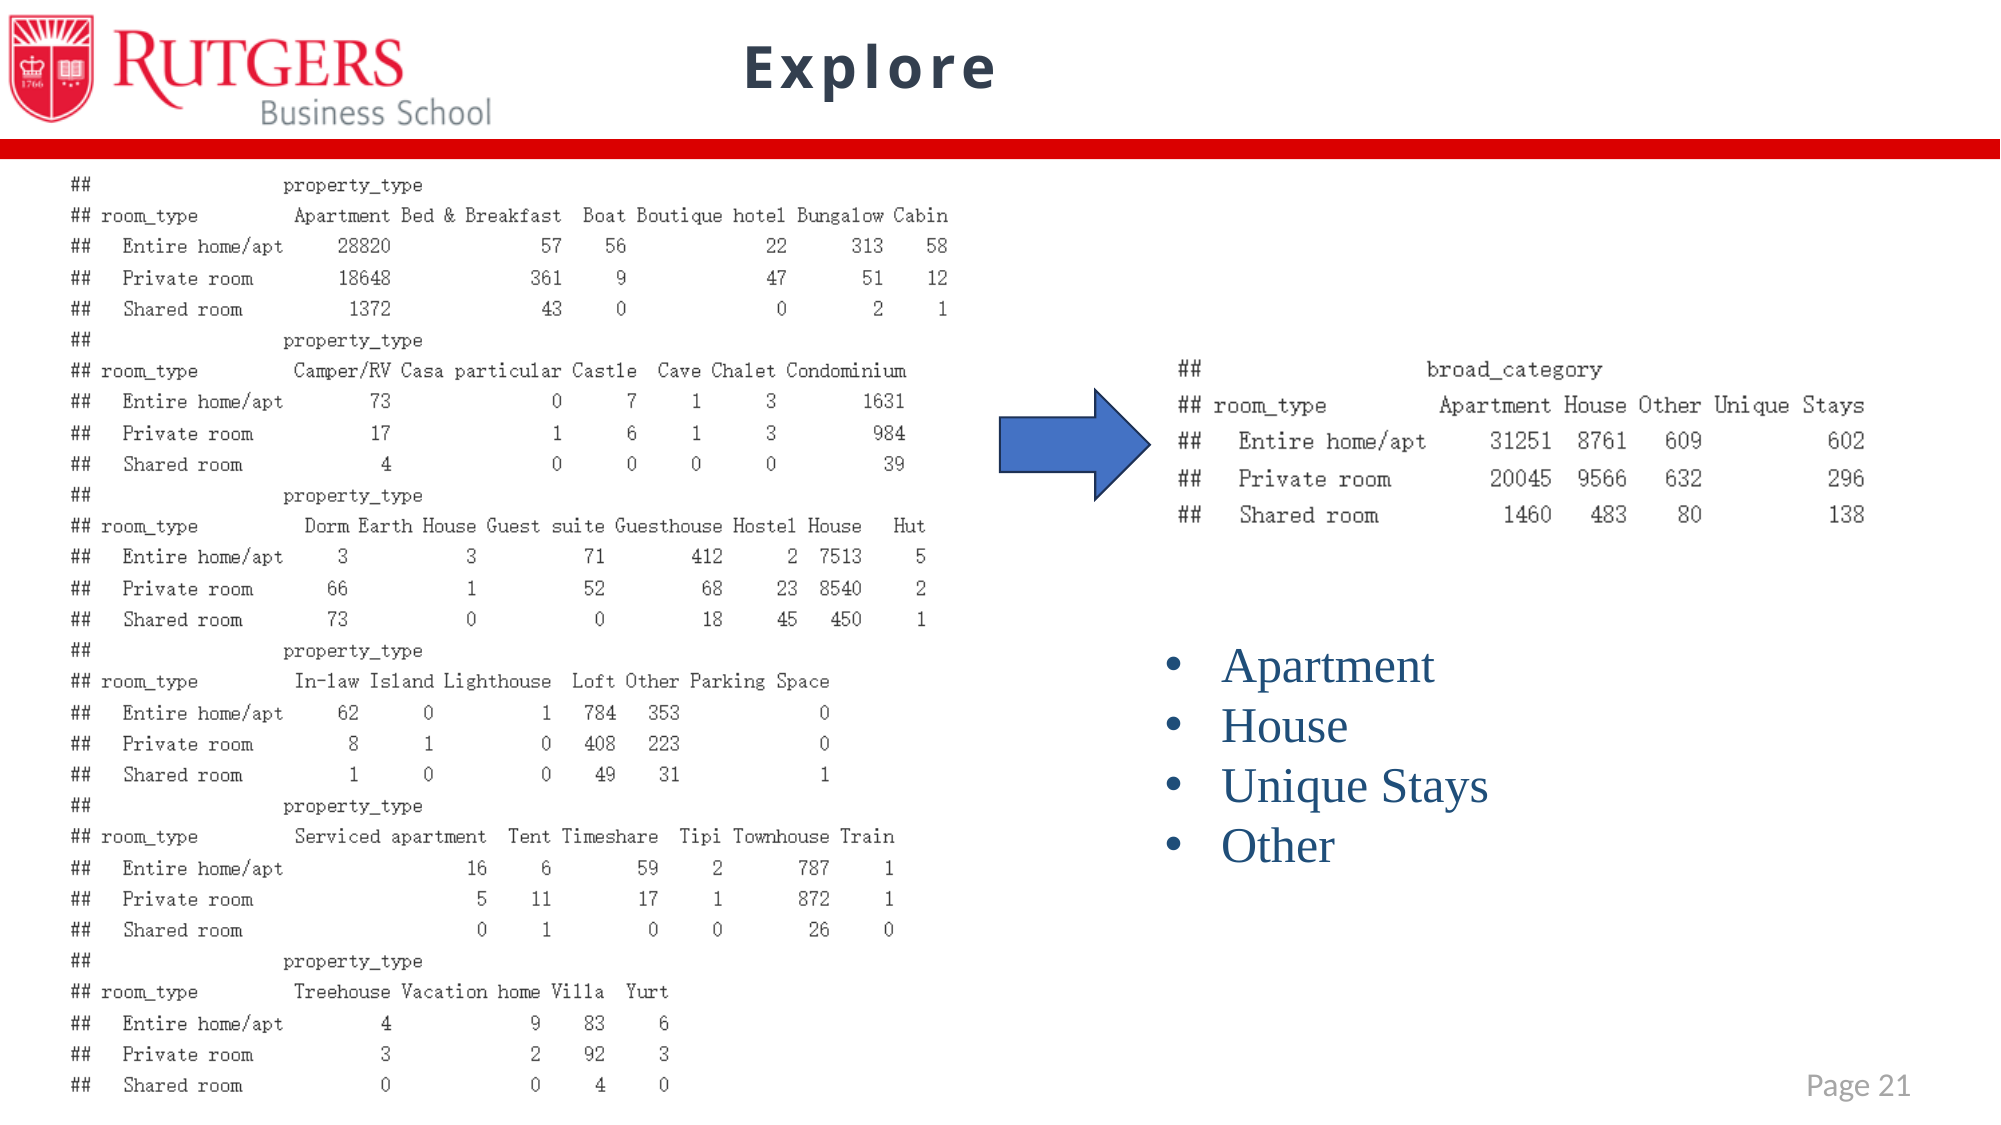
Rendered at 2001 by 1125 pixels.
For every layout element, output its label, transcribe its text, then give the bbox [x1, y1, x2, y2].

text_box Explore [727, 22, 1012, 108]
text_box Apartment House Unique Stays Other [1150, 625, 1534, 881]
picture [58, 174, 1150, 1112]
picture [3, 6, 507, 138]
picture [1171, 344, 1895, 549]
